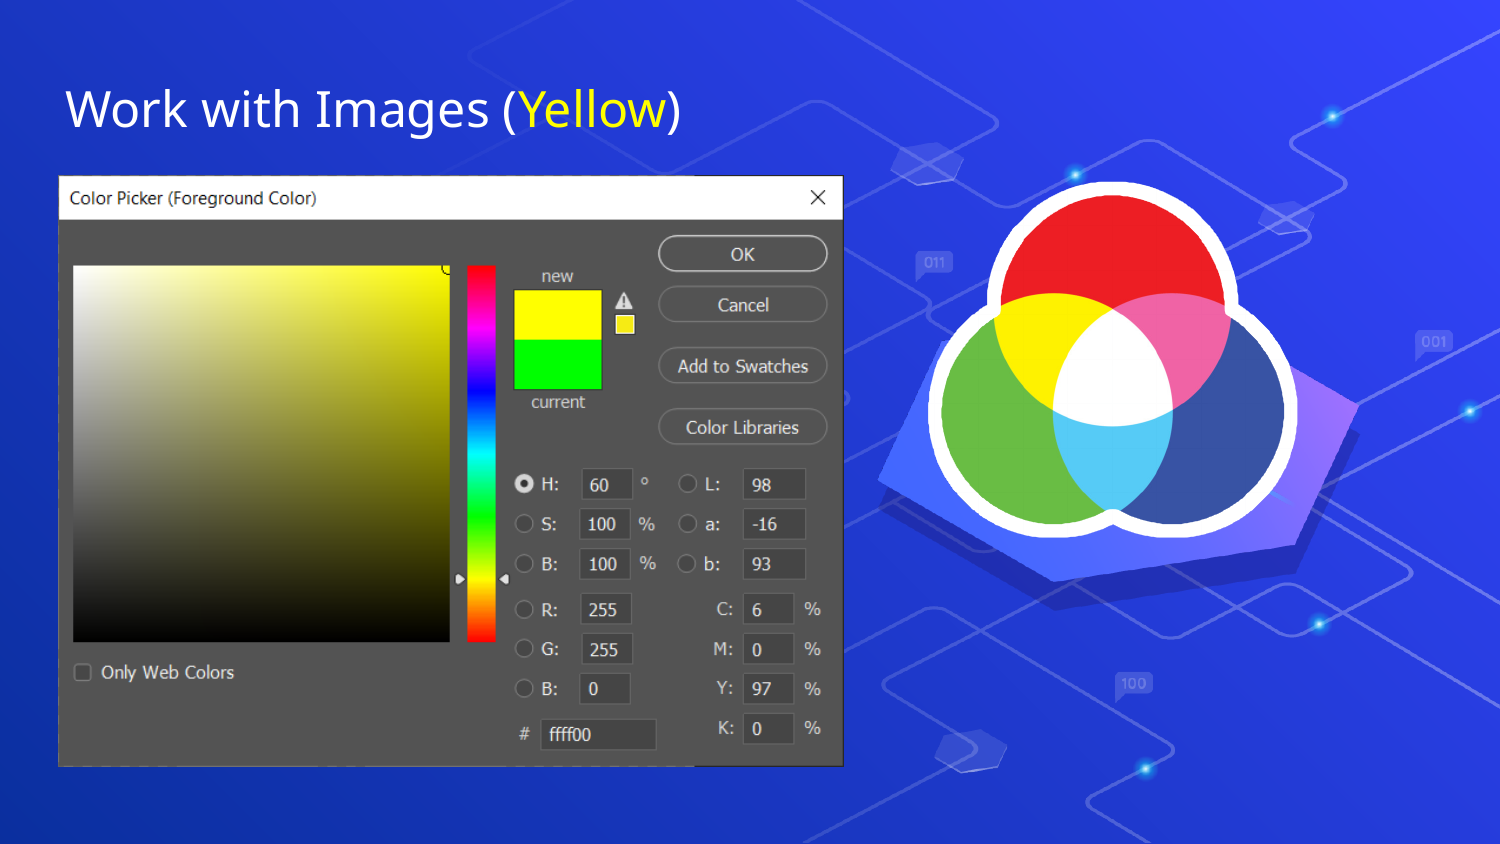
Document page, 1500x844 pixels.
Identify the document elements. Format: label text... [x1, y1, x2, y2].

title Work with Images (Yellow) [65, 0, 1070, 138]
picture [0, 0, 1500, 844]
